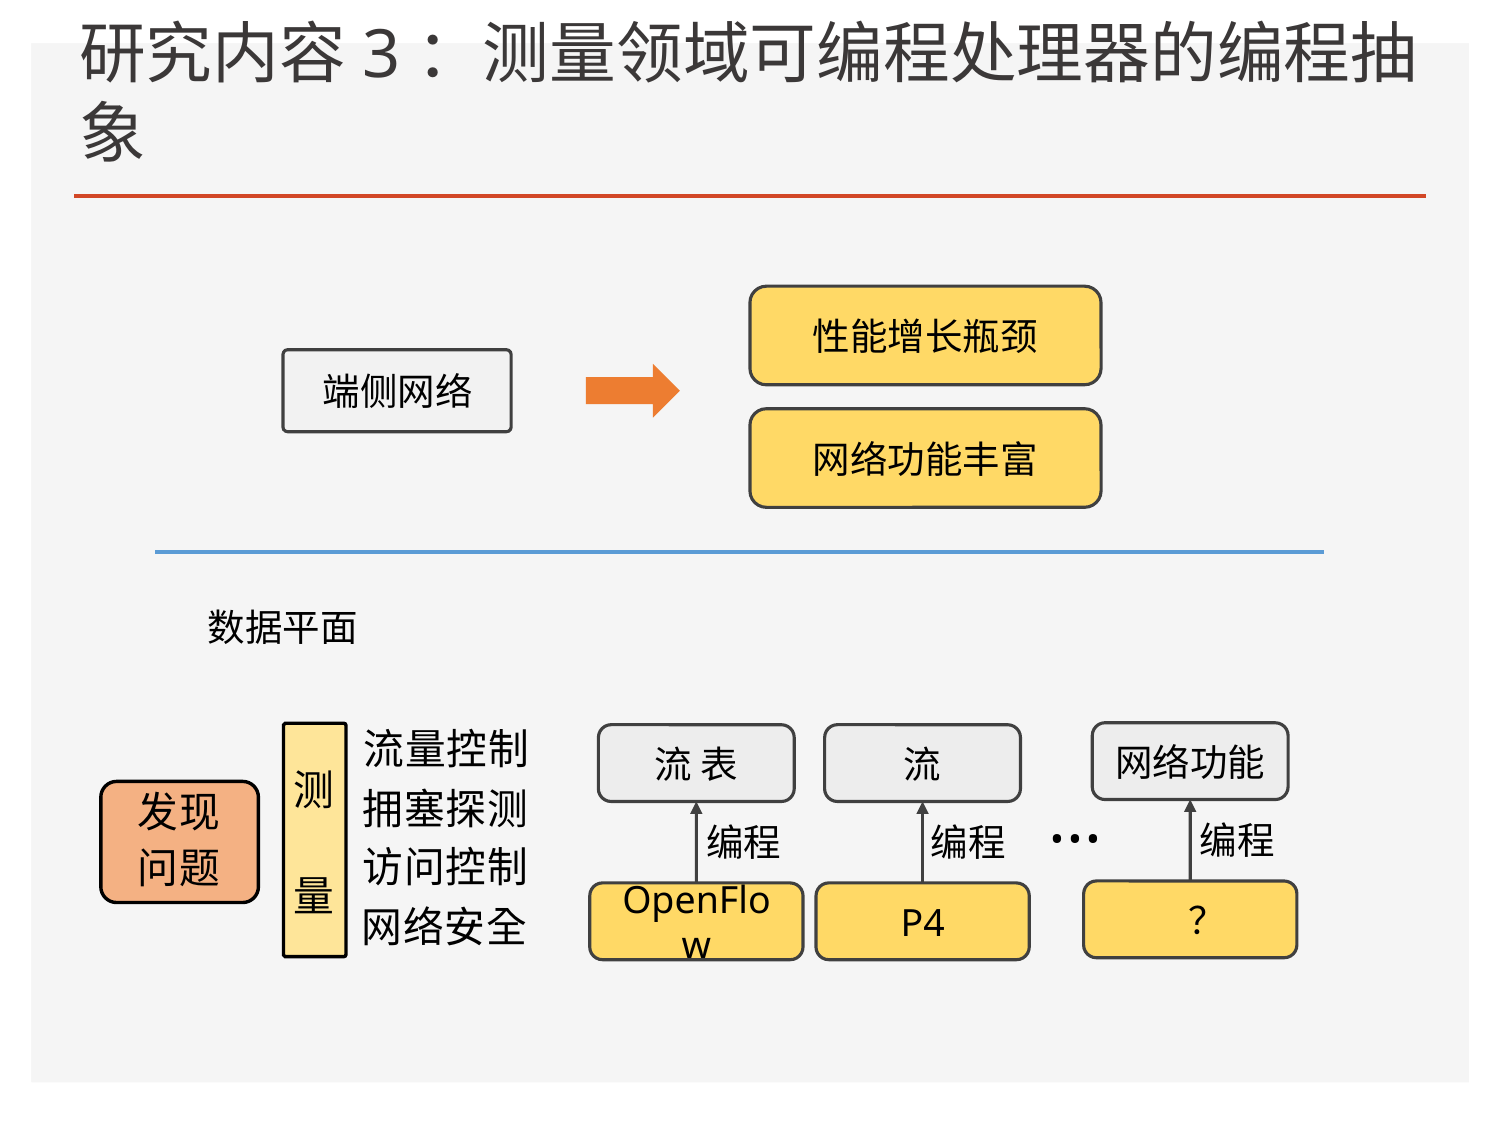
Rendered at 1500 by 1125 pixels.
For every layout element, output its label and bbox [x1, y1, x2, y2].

picture [94, 713, 554, 972]
text_box [748, 285, 1103, 386]
text_box [193, 596, 373, 657]
text_box [585, 363, 680, 418]
text_box [748, 407, 1103, 509]
text_box [588, 723, 840, 961]
text_box [281, 348, 513, 433]
title [64, 73, 1483, 179]
text_box [814, 721, 1334, 961]
